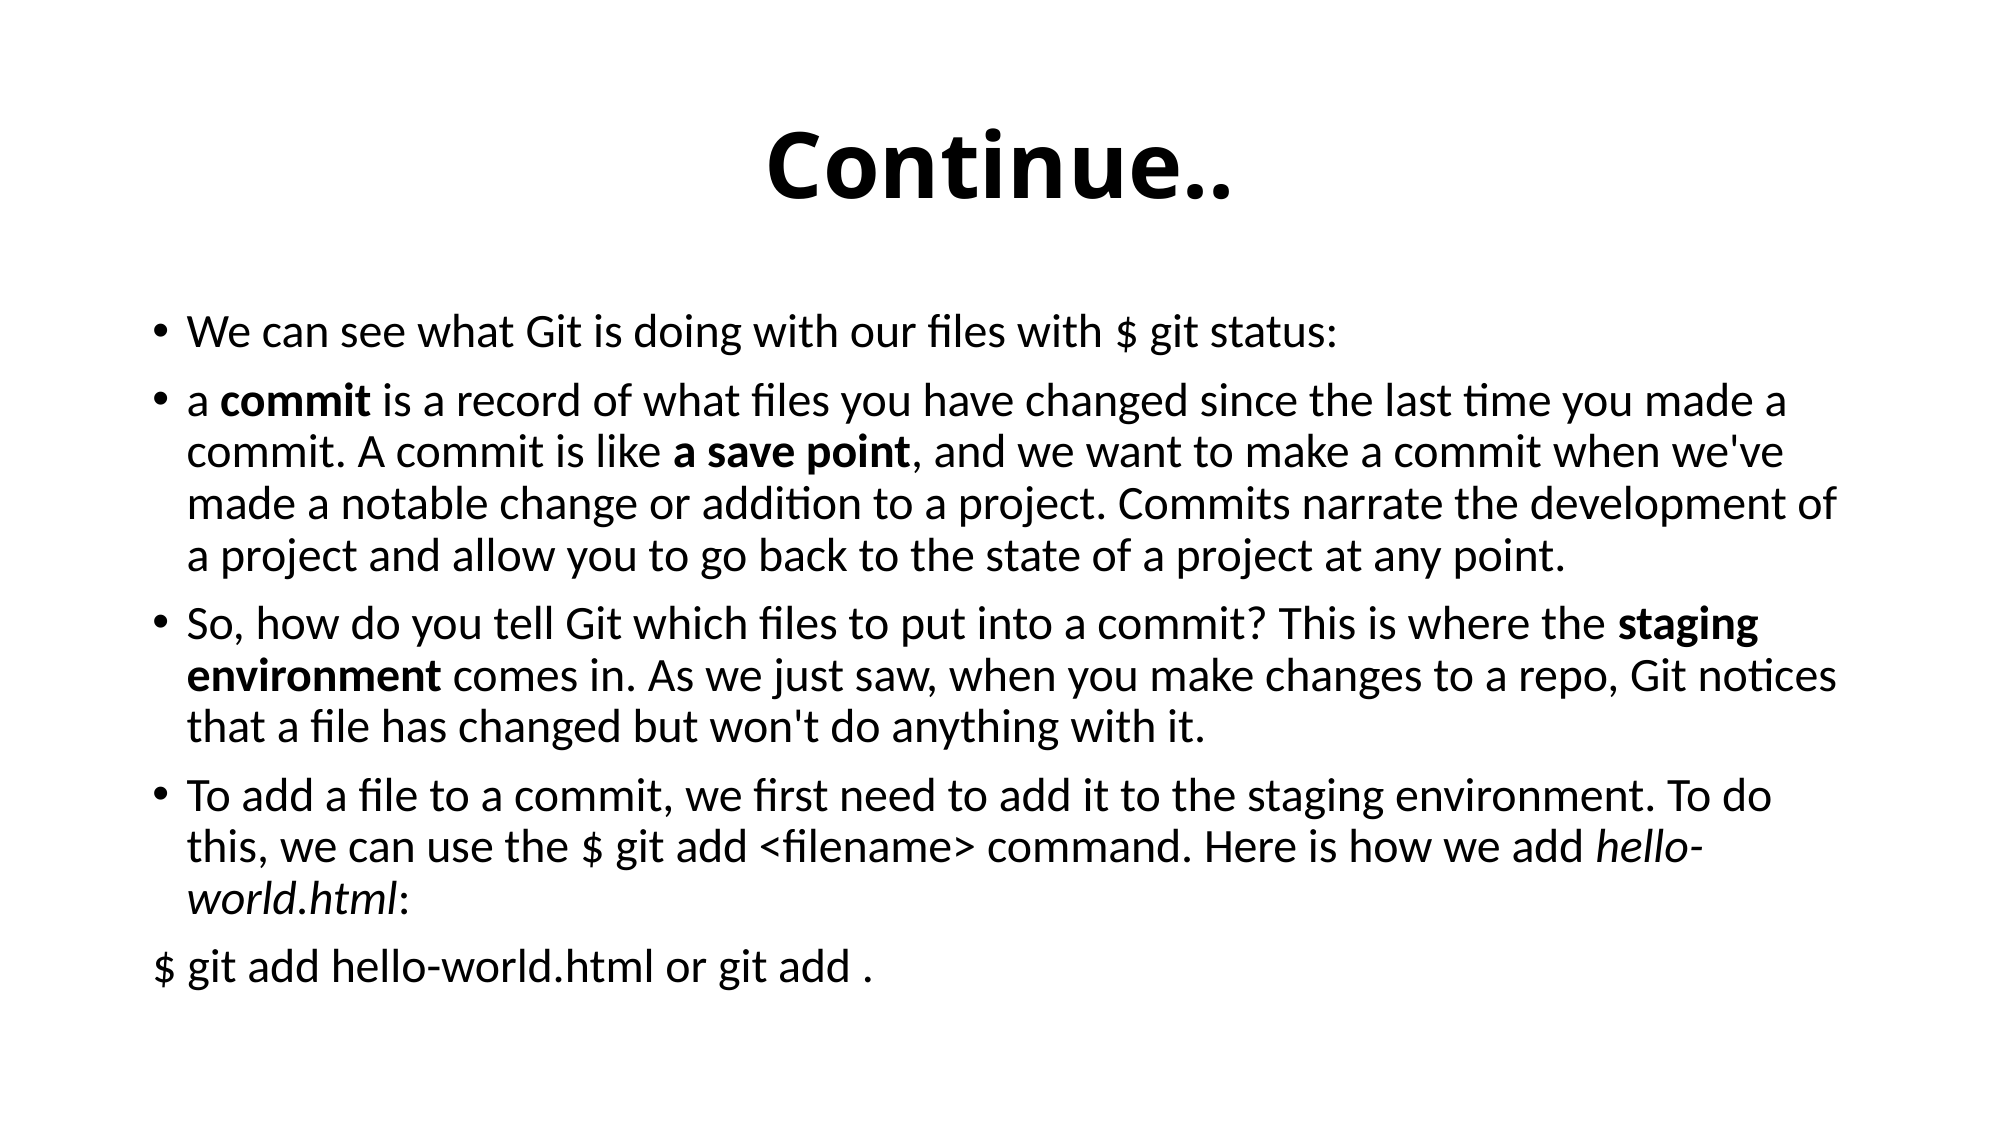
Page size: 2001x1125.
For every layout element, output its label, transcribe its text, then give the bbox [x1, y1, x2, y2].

text_box Continue.. [137, 59, 1863, 278]
text_box We can see what Git is doing with our files with $ git status: a commit is a record of what files you have changed since the last time you made a commit. A commit is like a save point, and we want to make a commit when we've made a notable change or addition to a project. Commits narrate the development of a project and allow you to go back to the state of a project at any point. So, how do you tell Git which files to put into a commit? This is where the staging environment comes in. As we just saw, when you make changes to a repo, Git notices that a file has changed but won't do anything with it. To add a file to a commit, we first need to add it to the staging environment. To do this, we can use the $ git add <filename> command. Here is how we add hello-world.html: $ git add hello-world.html or git add . [137, 299, 1863, 1014]
